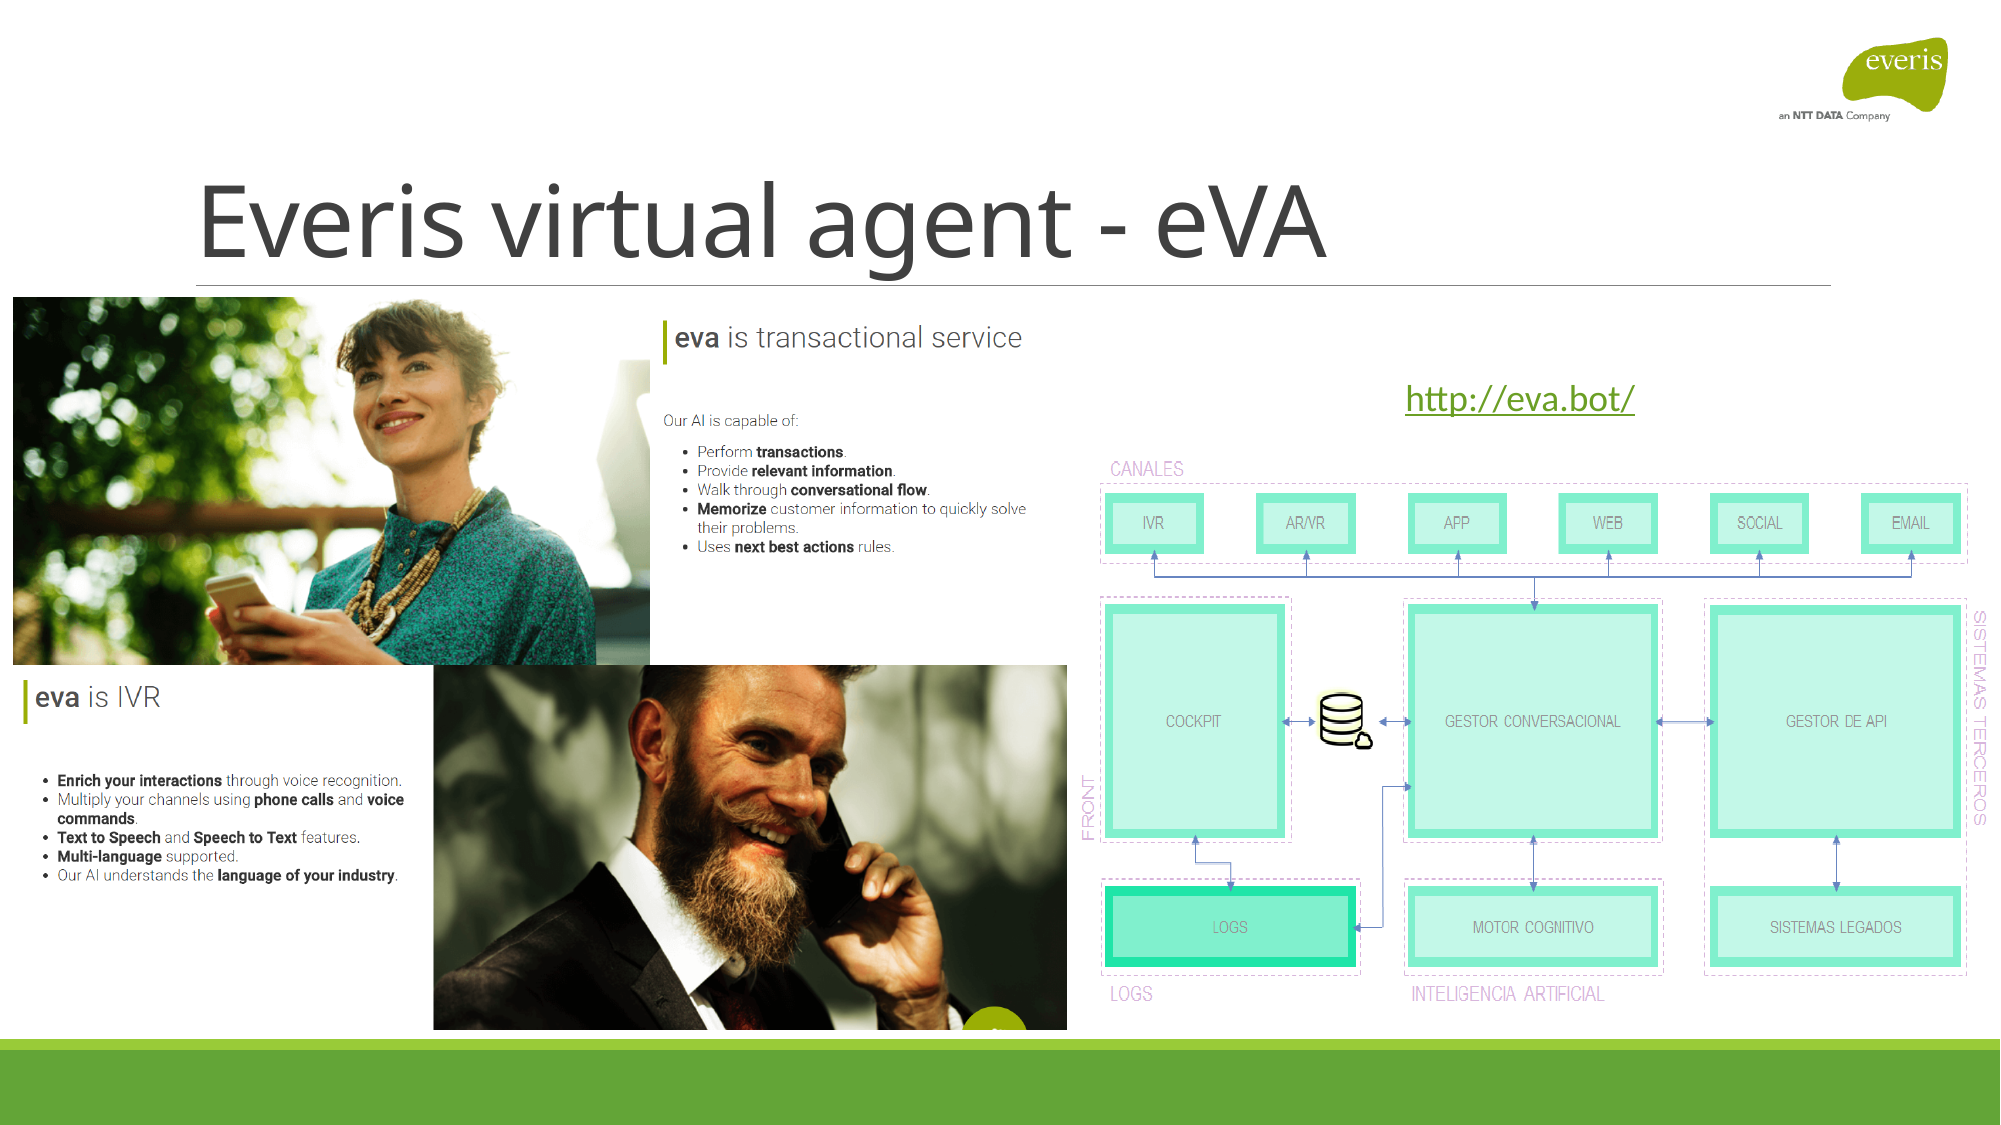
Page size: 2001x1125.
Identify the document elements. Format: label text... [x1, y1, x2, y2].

picture [1066, 437, 2000, 1031]
text_box http://eva.bot/ [1390, 366, 1677, 426]
picture [1771, 33, 1956, 125]
title Everis virtual agent - eVA [180, 47, 1830, 285]
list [13, 297, 1068, 1031]
